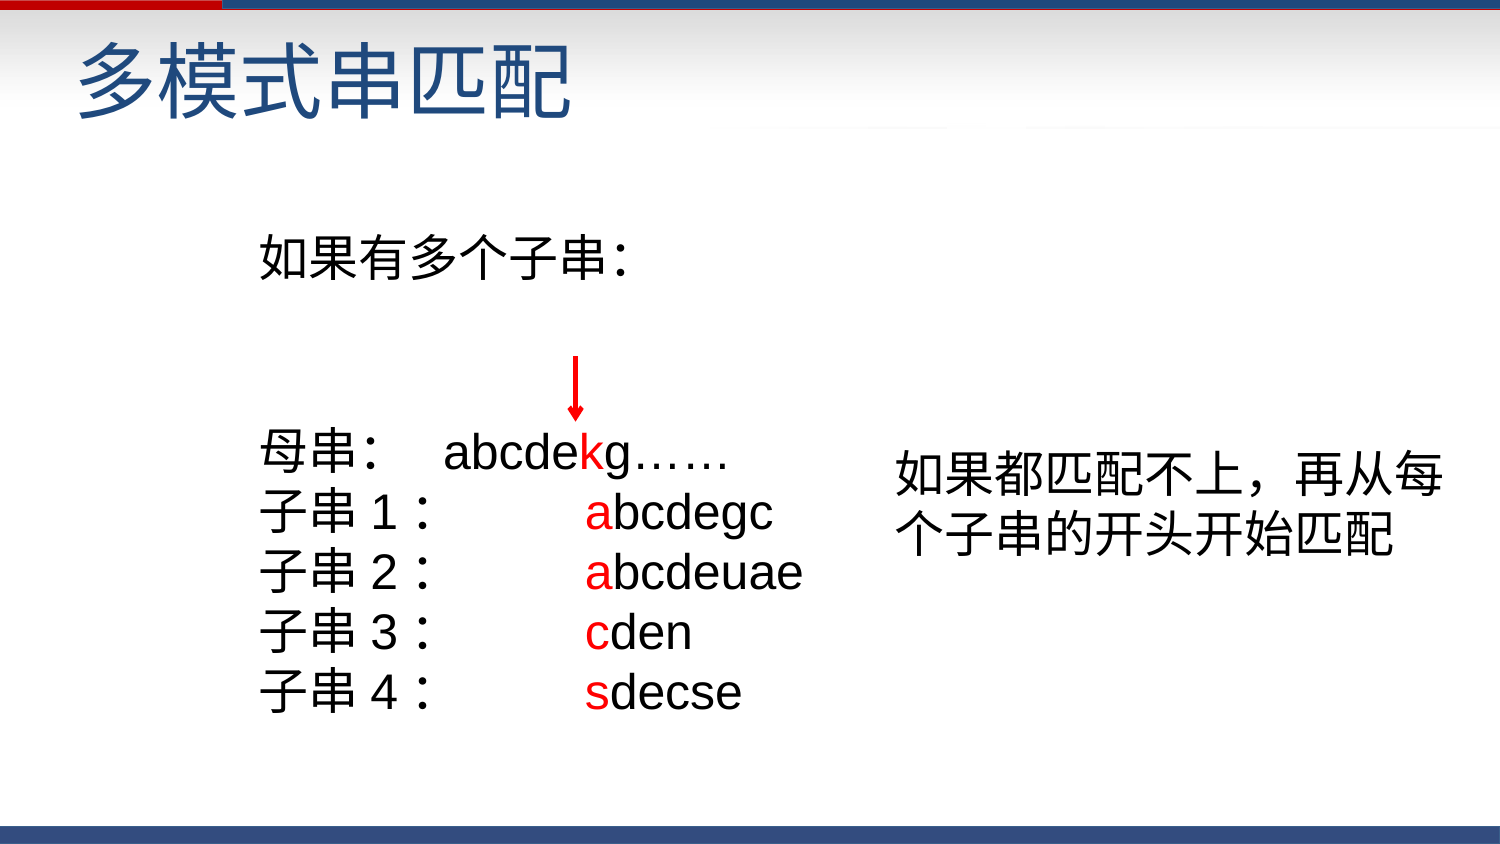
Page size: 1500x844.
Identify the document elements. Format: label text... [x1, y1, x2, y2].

text_box 如果都匹配不上，再从每个子串的开头开始匹配 [879, 374, 1500, 570]
picture [0, 10, 1500, 129]
text_box 母串： abcdekg…… 子串1： abcdegc 子串2： abcdeuae 子串3： cden 子串4： sdecse [243, 412, 1229, 728]
title 多模式串匹配 [58, 14, 1430, 145]
text_box 如果有多个子串： [243, 159, 1276, 295]
